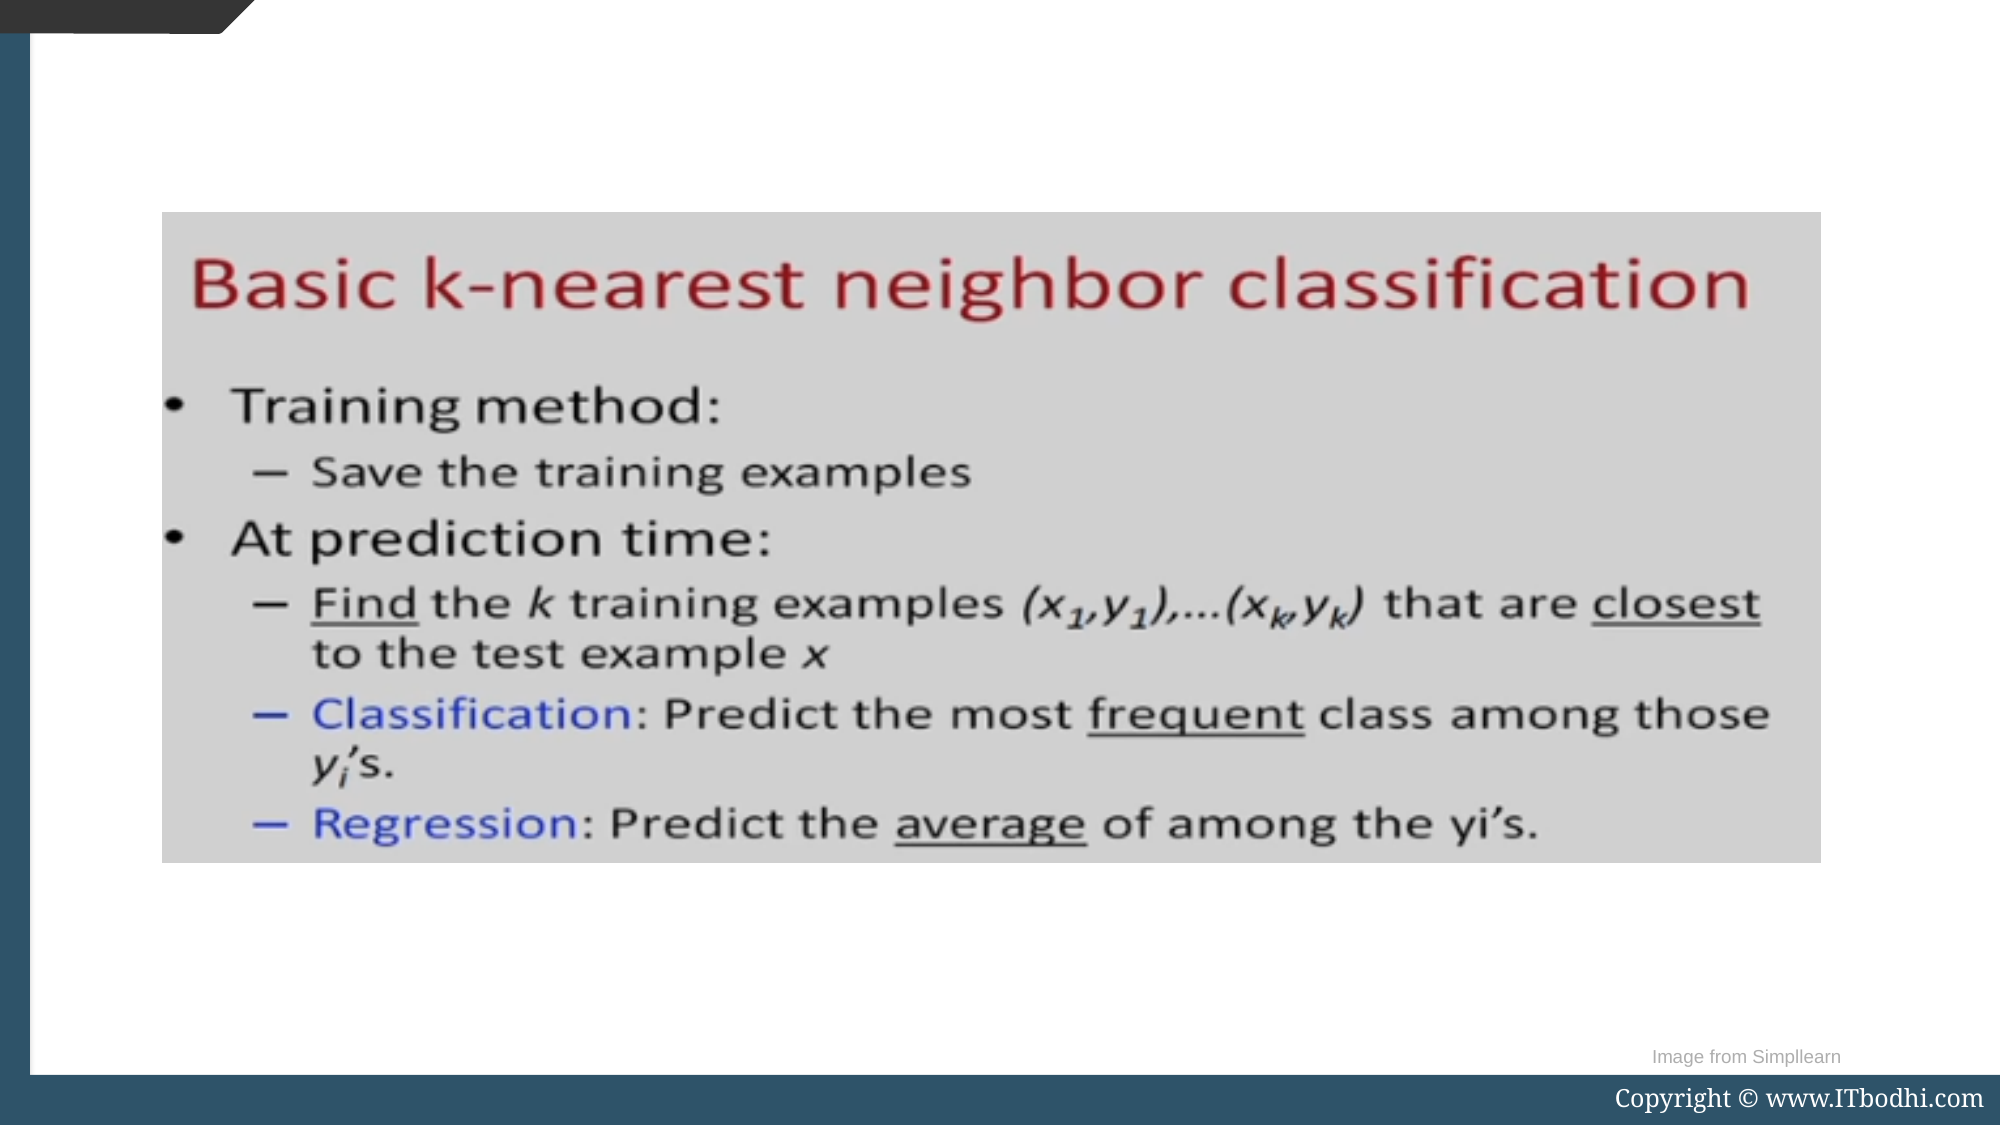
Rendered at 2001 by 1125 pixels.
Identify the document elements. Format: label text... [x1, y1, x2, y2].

picture [162, 212, 1821, 863]
text_box Copyright © www.ITbodhi.com [24, 1074, 2000, 1125]
text_box Image from Simpllearn [1637, 1037, 2000, 1075]
